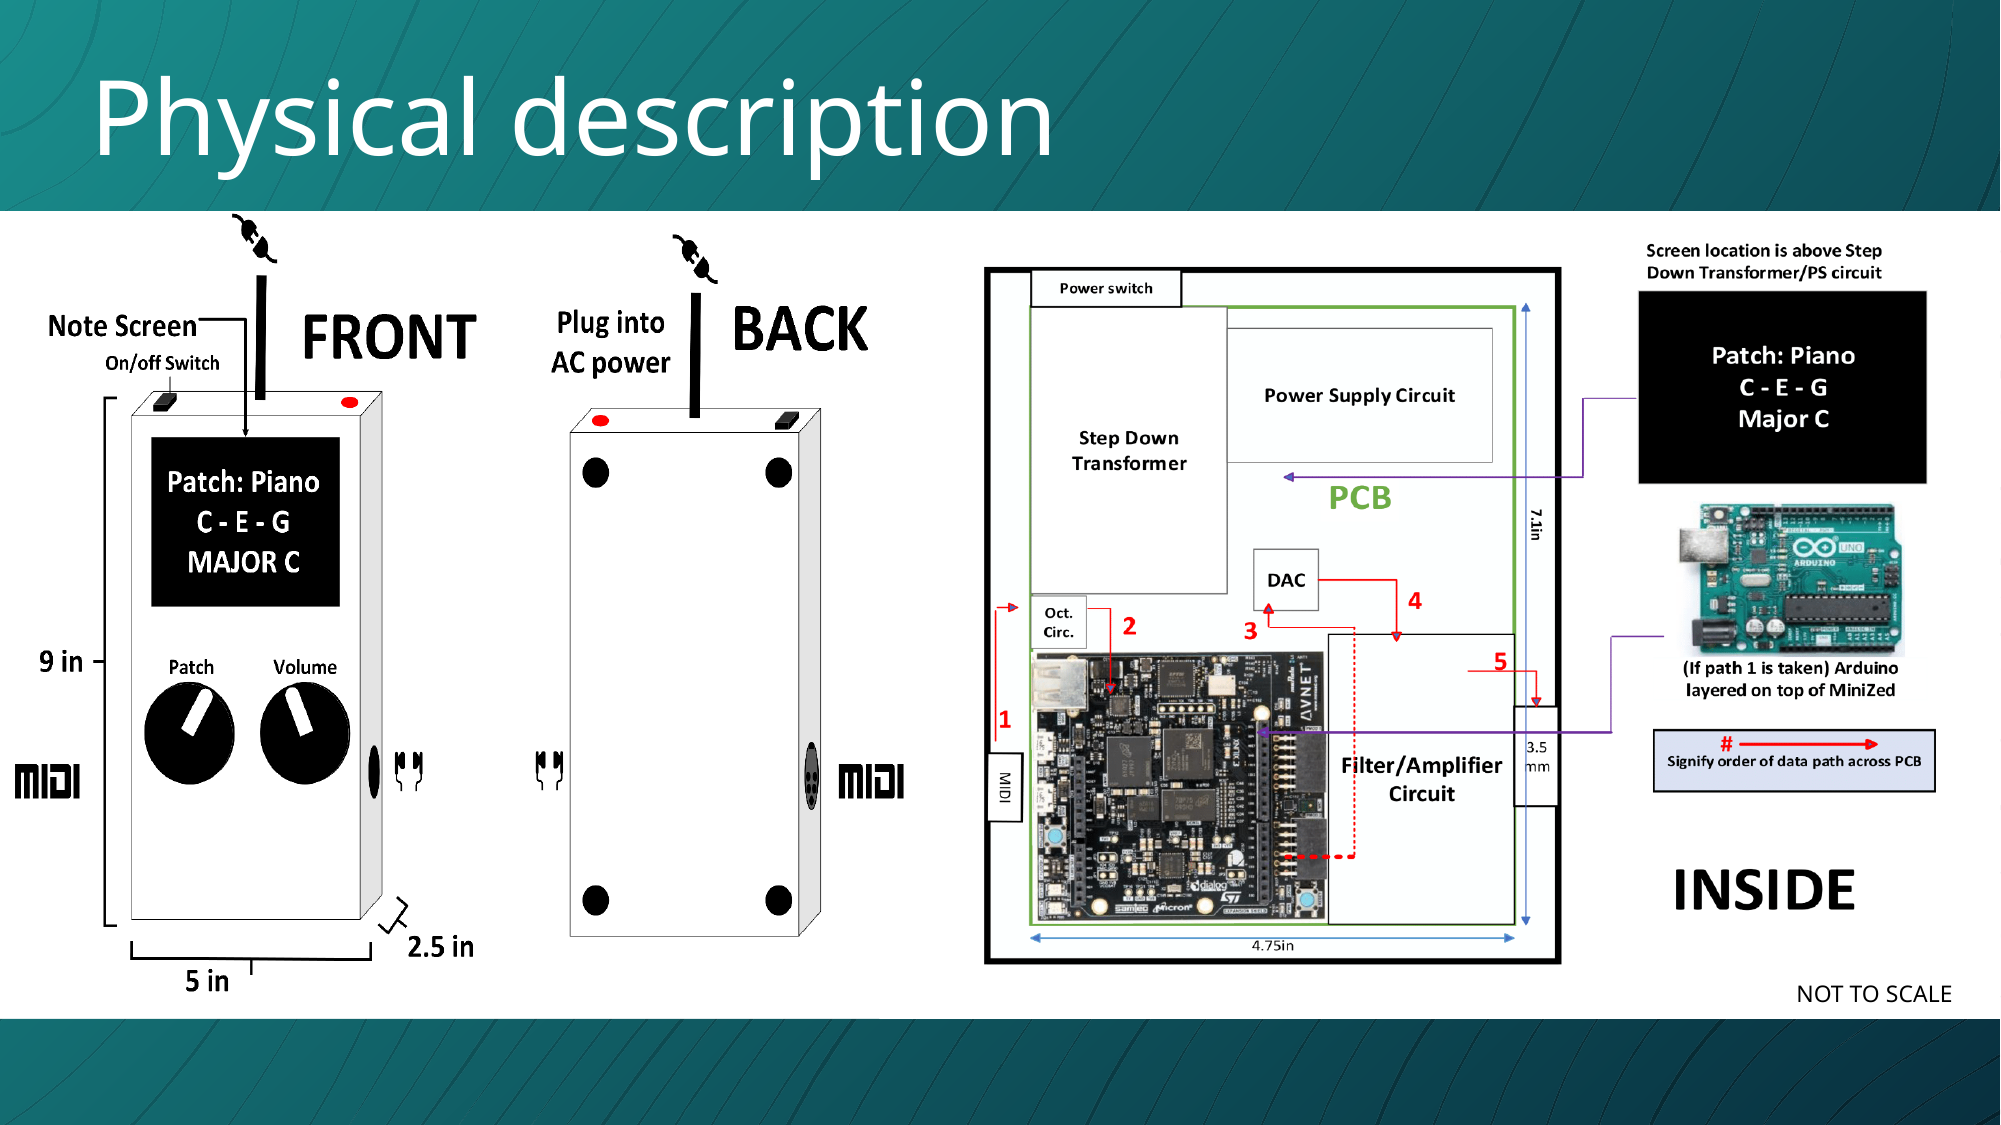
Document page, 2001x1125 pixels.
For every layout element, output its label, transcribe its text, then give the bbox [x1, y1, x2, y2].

list Physical description [0, 19, 1133, 150]
picture [0, 211, 2000, 1019]
